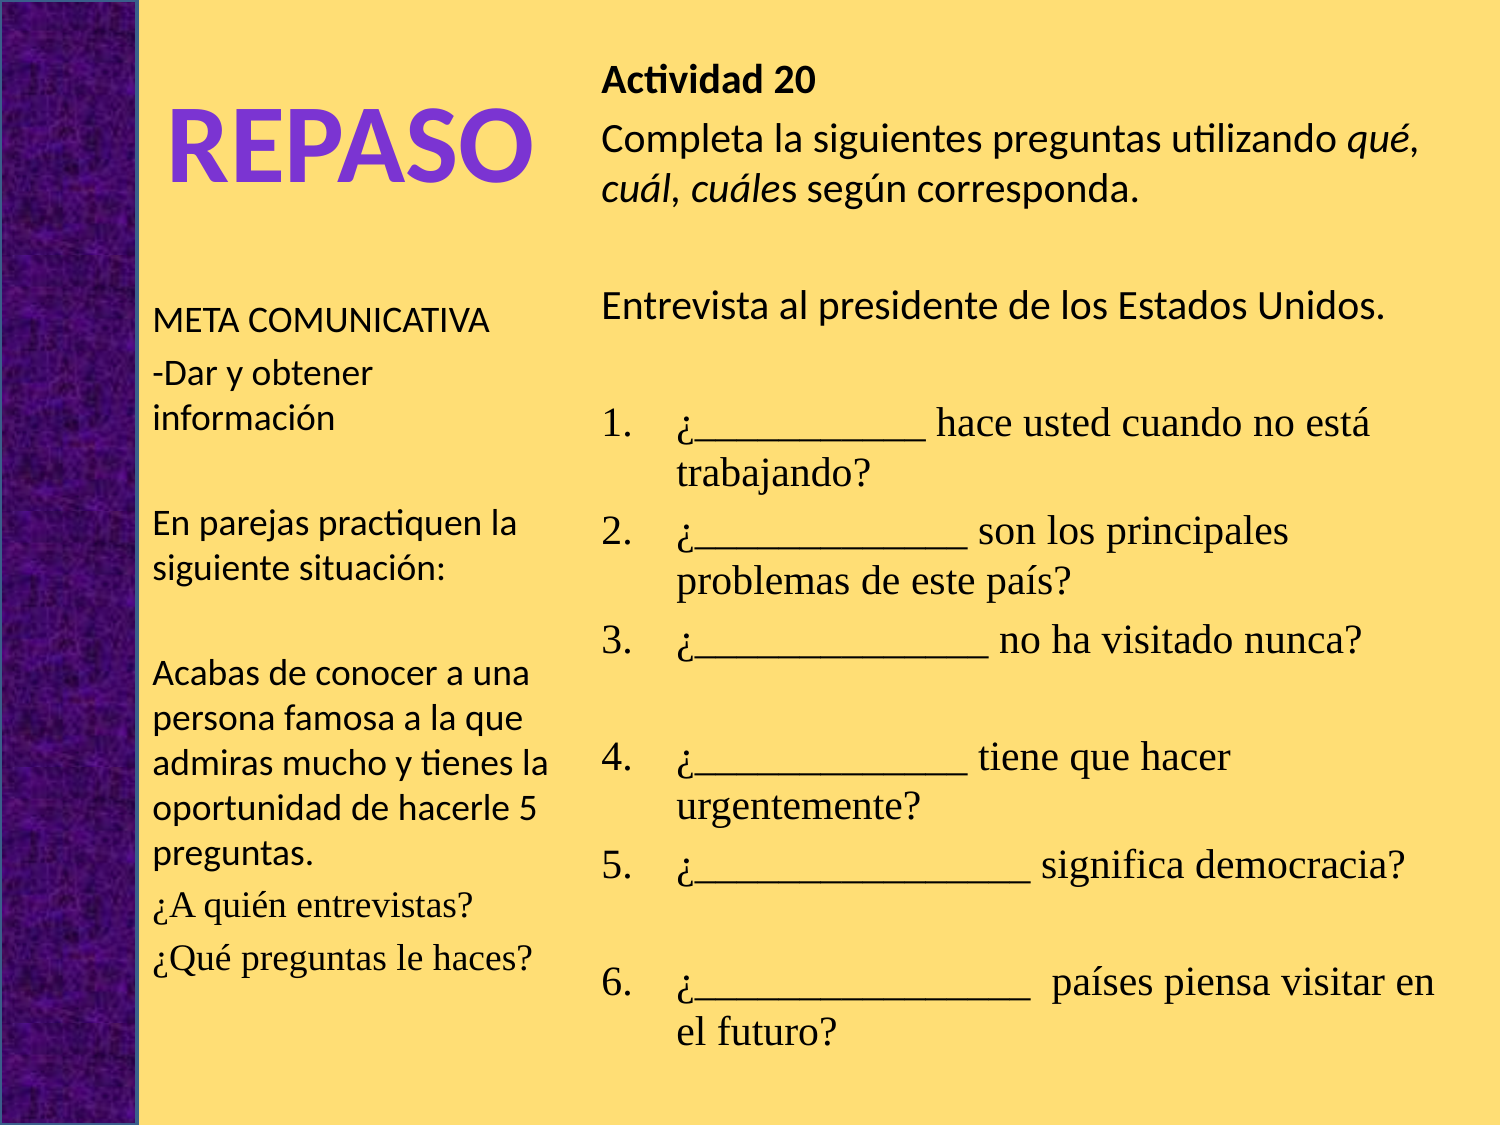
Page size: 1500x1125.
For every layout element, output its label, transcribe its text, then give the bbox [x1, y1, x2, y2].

list META COMUNICATIVA -Dar y obtener información En parejas practiquen la siguiente situación: Acabas de conocer a una persona famosa a la que admiras mucho y tienes la oportunidad de hacerle 5 preguntas. ¿A quién entrevistas? ¿Qué preguntas le haces? [139, 235, 569, 1125]
text_box [0, 0, 139, 1125]
list Actividad 20 Completa la siguientes preguntas utilizando qué, cuál, cuáles según corresponda. Entrevista al presidente de los Estados Unidos. ¿___________ hace usted cuando no está trabajando? ¿_____________ son los principales problemas de este país? ¿______________ no ha visitado nunca? ¿_____________ tiene que hacer urgentemente? ¿________________ significa democracia? ¿________________ países piensa visitar en el futuro? [586, 44, 1475, 1125]
text_box repaso [151, 62, 550, 213]
